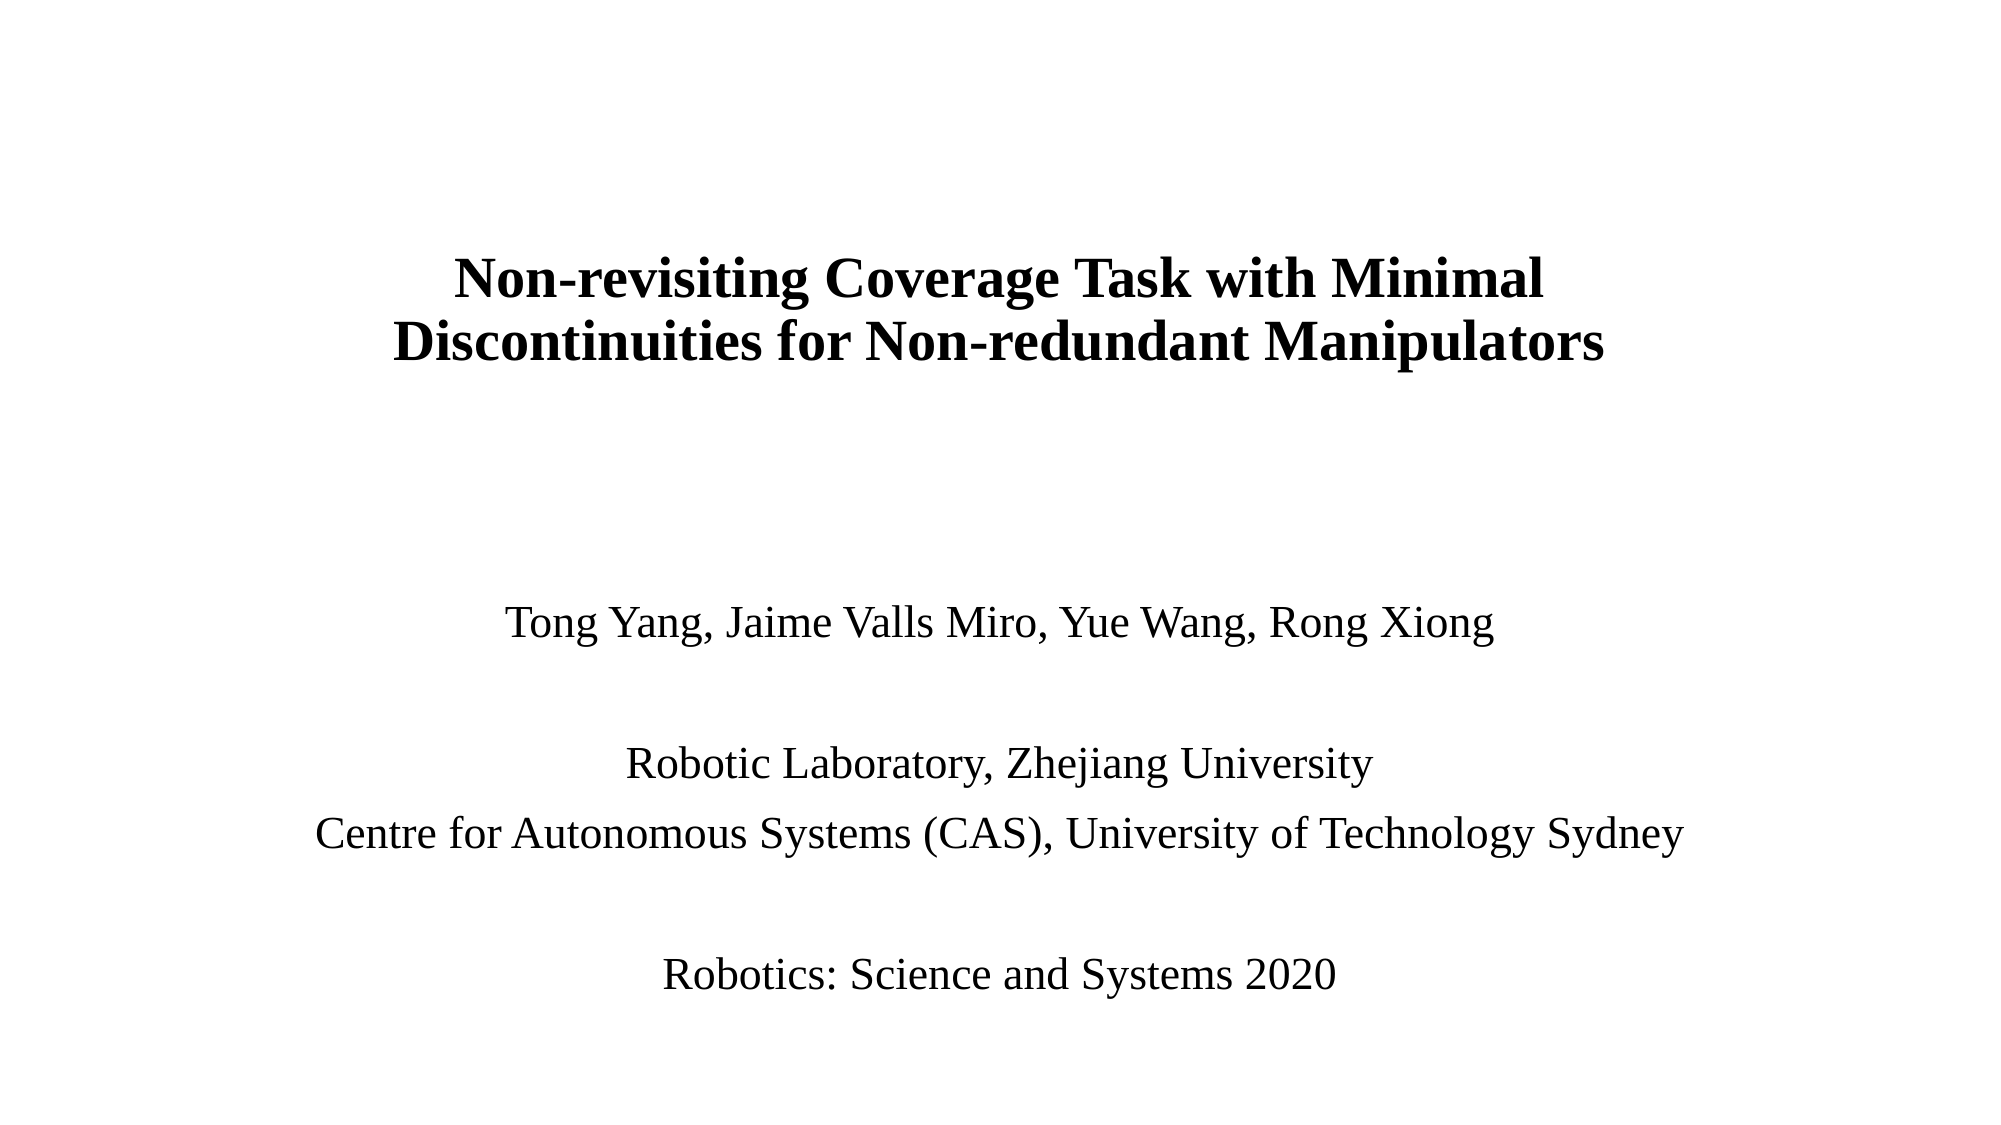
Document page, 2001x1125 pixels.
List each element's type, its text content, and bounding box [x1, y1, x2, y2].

title Non-revisiting Coverage Task with Minimal Discontinuities for Non-redundant Manipulators [249, 188, 1750, 381]
subtitle Tong Yang, Jaime Valls Miro, Yue Wang, Rong Xiong Robotic Laboratory, Zhejiang University Centre for Autonomous Systems (CAS), University of Technology Sydney Robotics: Science and Systems 2020 [249, 590, 1750, 1022]
